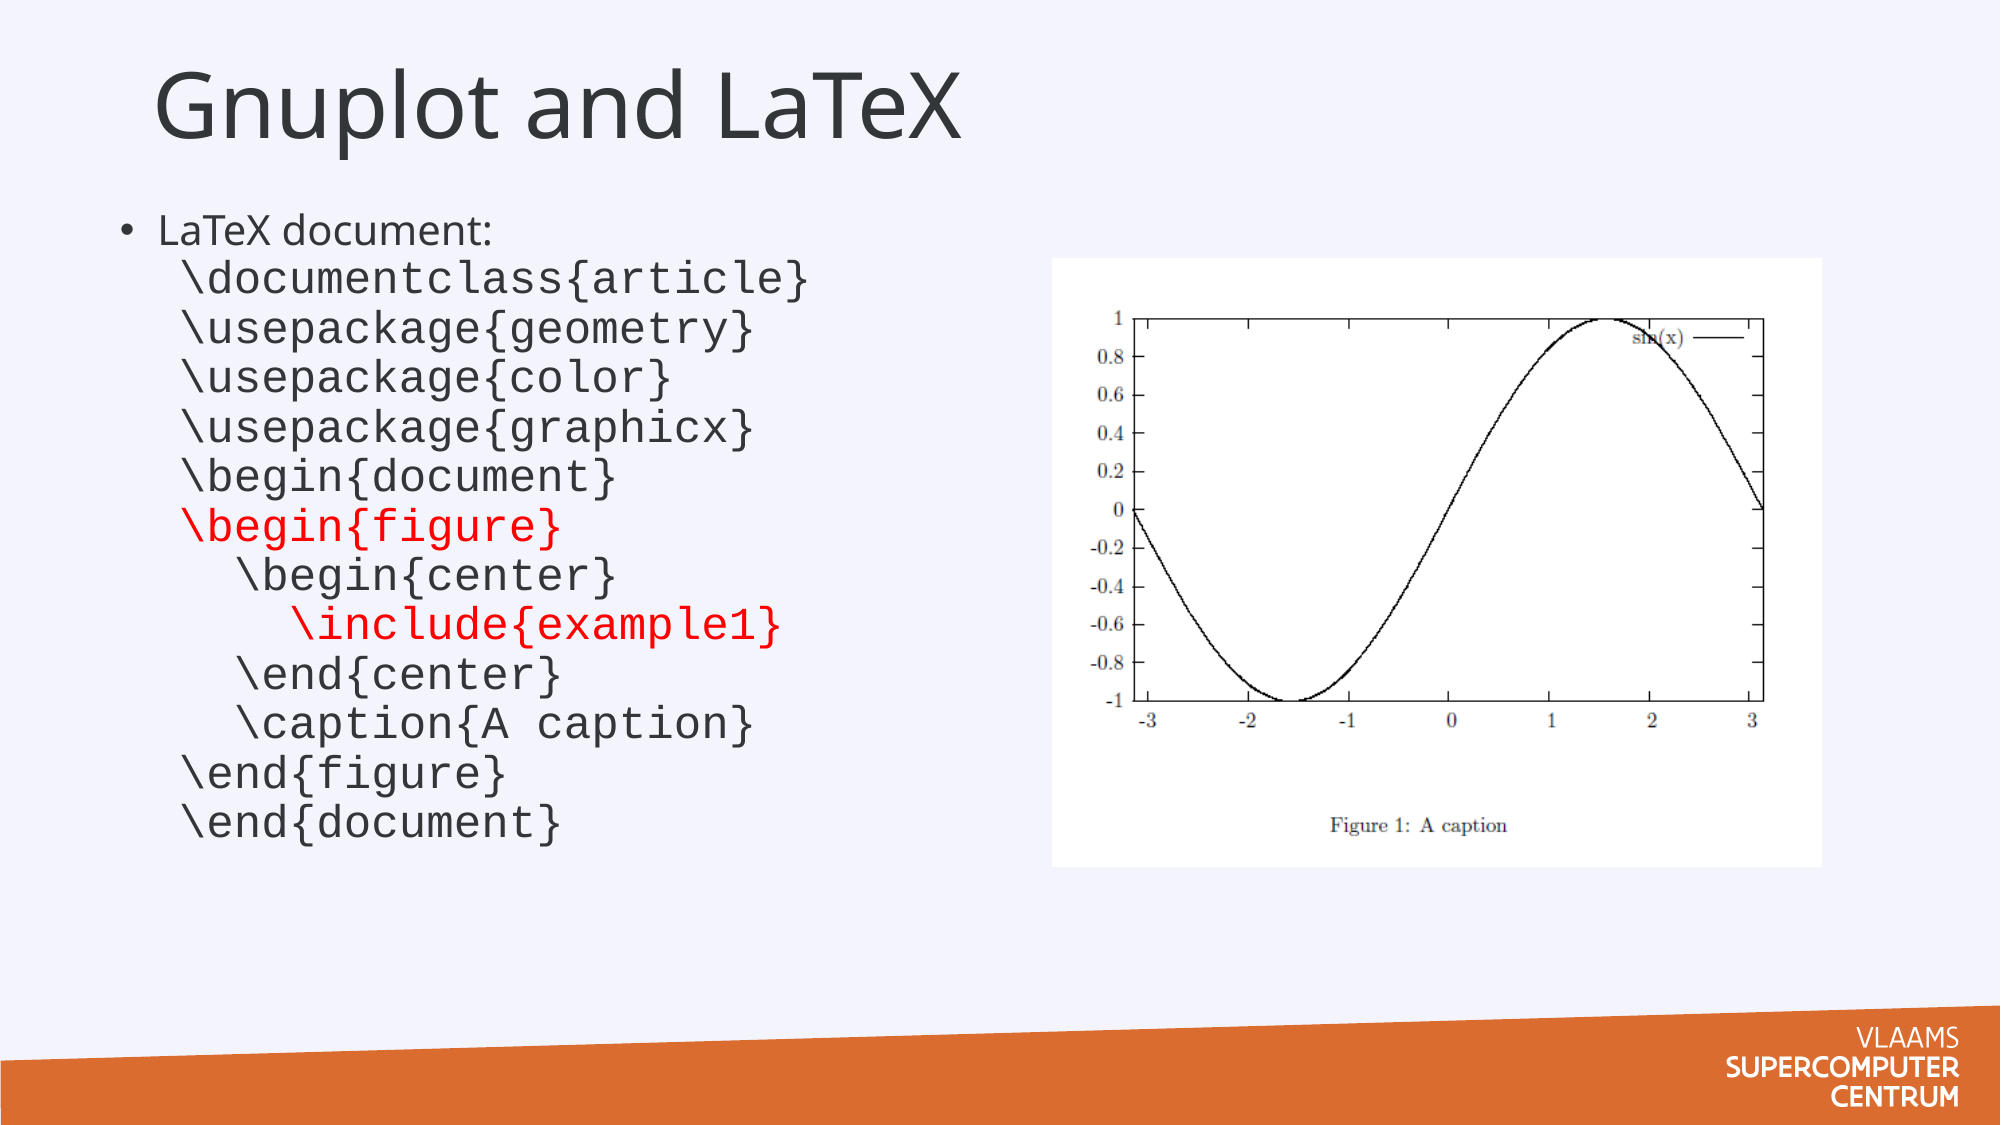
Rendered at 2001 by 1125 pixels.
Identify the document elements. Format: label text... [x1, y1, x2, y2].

list LaTeX document: \documentclass{article} \usepackage{geometry} \usepackage{color} \usepackage{graphicx} \begin{document} \begin{figure} \begin{center} \include{example1} \end{center} \caption{A caption} \end{figure} \end{document} [104, 201, 1330, 1002]
title Gnuplot and LaTeX [137, 0, 1863, 218]
picture [1725, 1021, 1960, 1117]
picture [1052, 258, 1822, 867]
